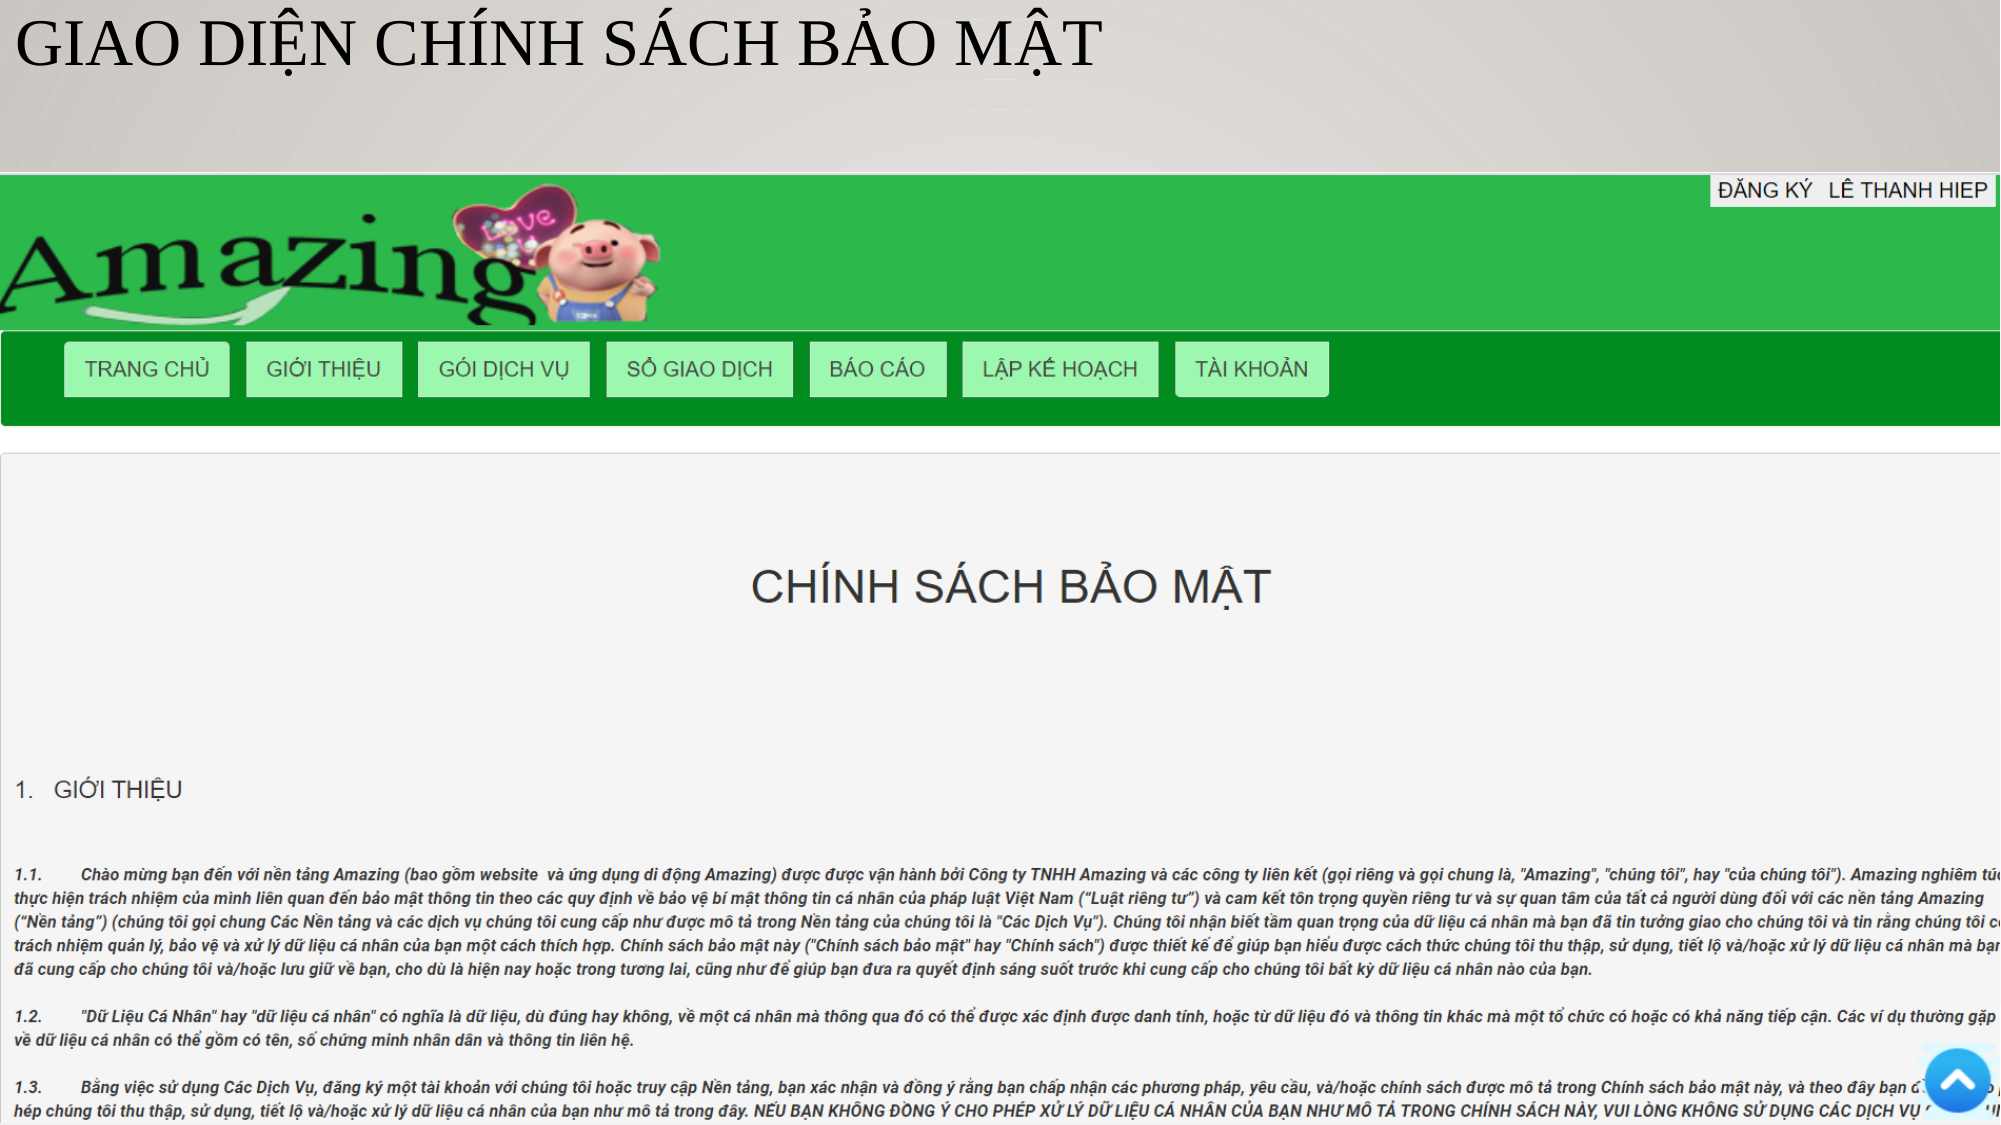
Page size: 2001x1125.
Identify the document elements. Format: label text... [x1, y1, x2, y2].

title Giao diện chính sách bảo mật [0, 0, 1576, 171]
picture [0, 171, 2000, 1125]
